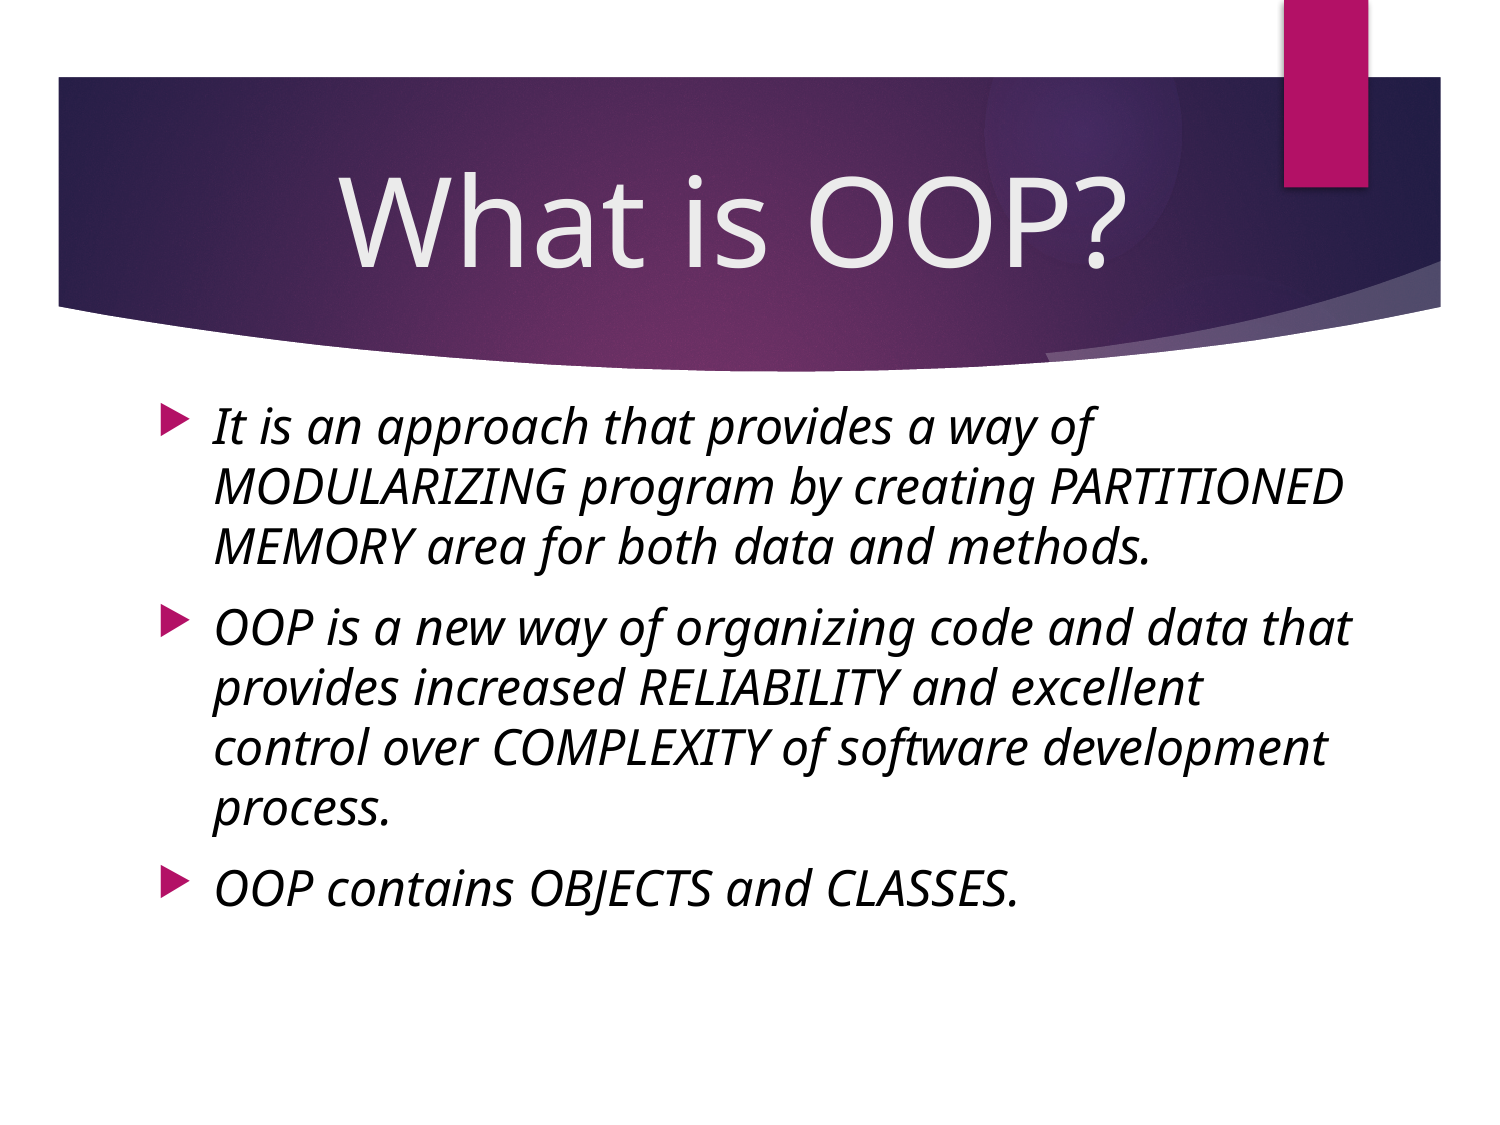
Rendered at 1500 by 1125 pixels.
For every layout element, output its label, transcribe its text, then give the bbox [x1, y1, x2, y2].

title What is OOP? [142, 159, 1325, 276]
list It is an approach that provides a way of MODULARIZING program by creating PARTITIONED MEMORY area for both data and methods. OOP is a new way of organizing code and data that provides increased RELIABILITY and excellent control over COMPLEXITY of software development process. OOP contains OBJECTS and CLASSES. [142, 387, 1388, 948]
